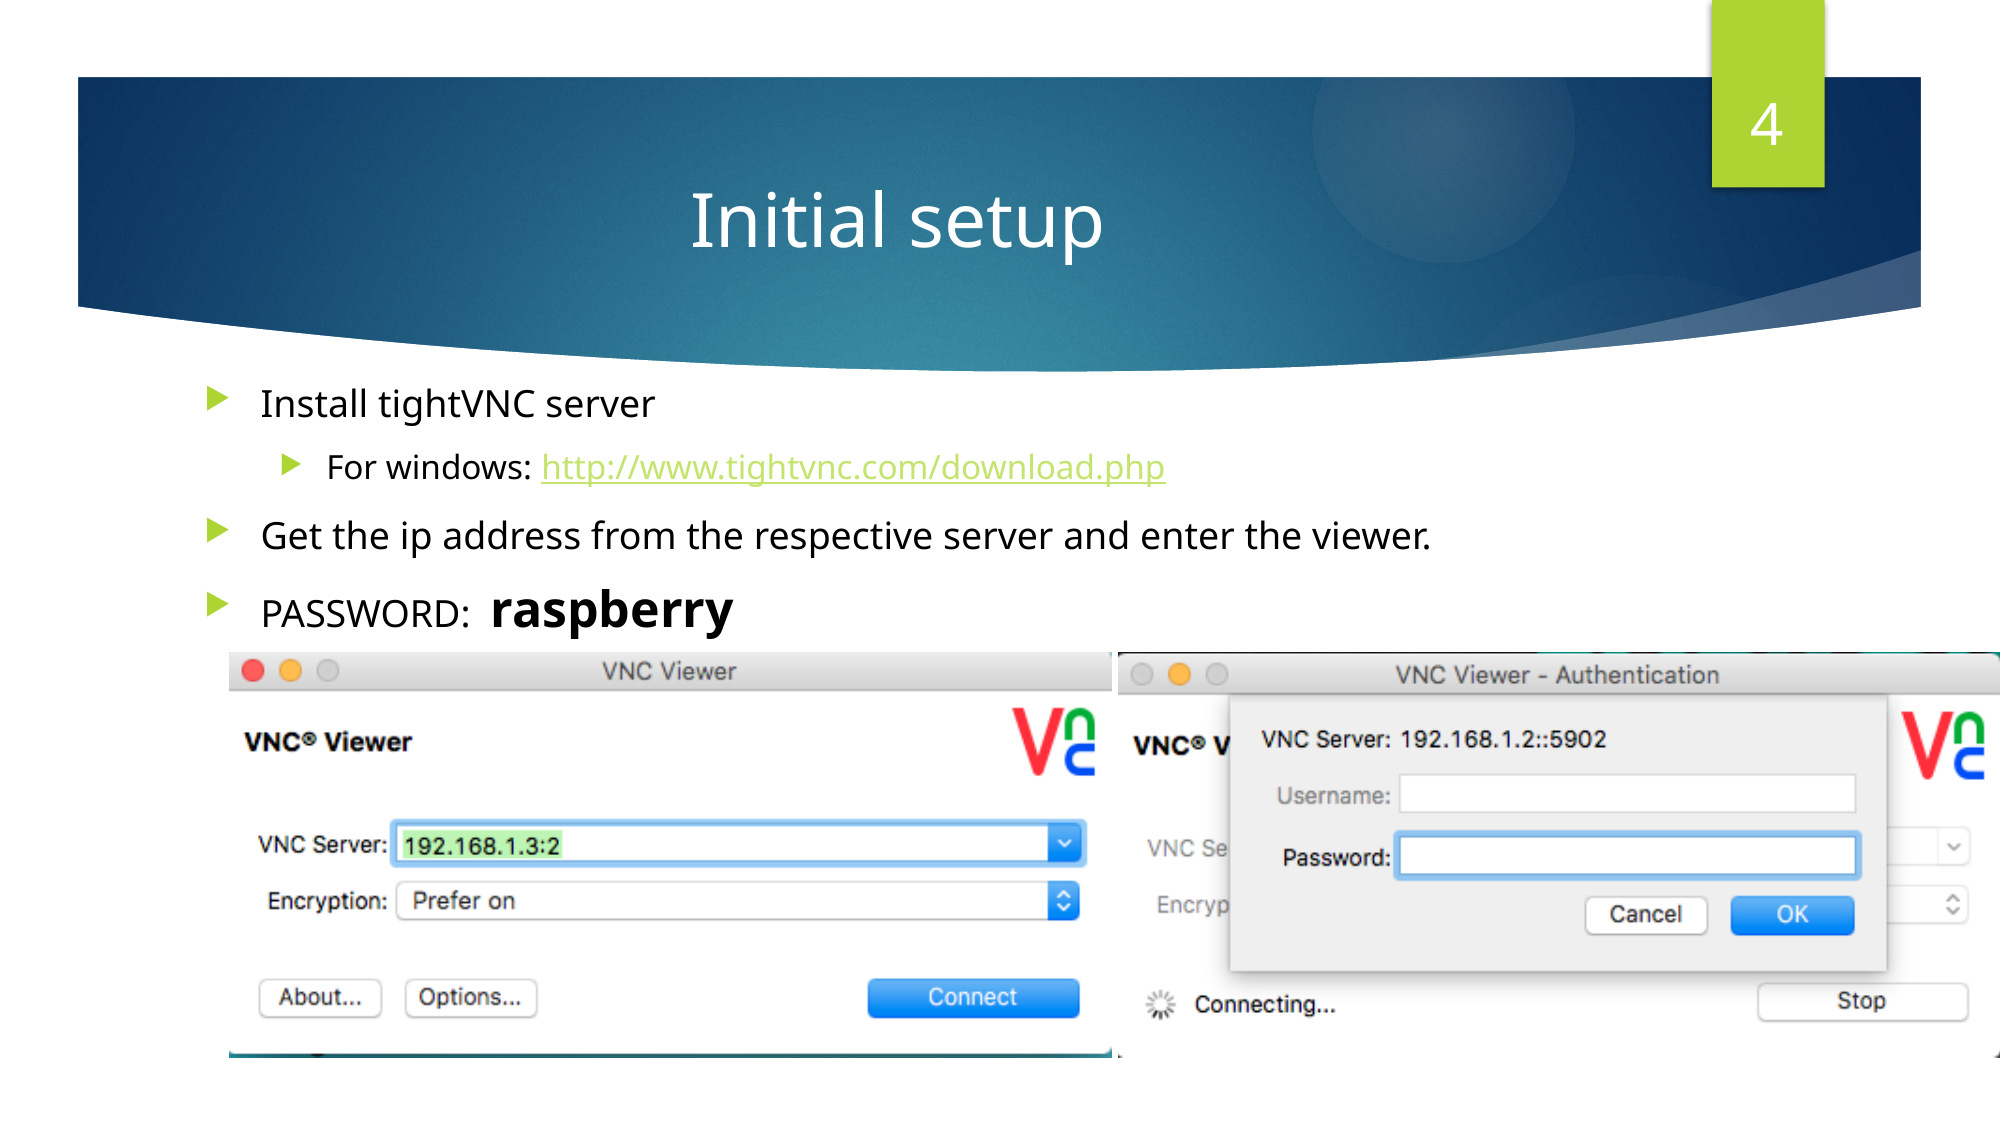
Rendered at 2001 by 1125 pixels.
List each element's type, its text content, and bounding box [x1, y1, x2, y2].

picture [228, 652, 1112, 1058]
picture [1117, 652, 2000, 1058]
slide_number 4 [1698, 48, 1836, 175]
title Initial setup [189, 159, 1627, 276]
list Install tightVNC server For windows: http://www.tightvnc.com/download.php Get the ip address from the respective server and enter the viewer. PASSWORD: raspberry [189, 372, 1627, 933]
